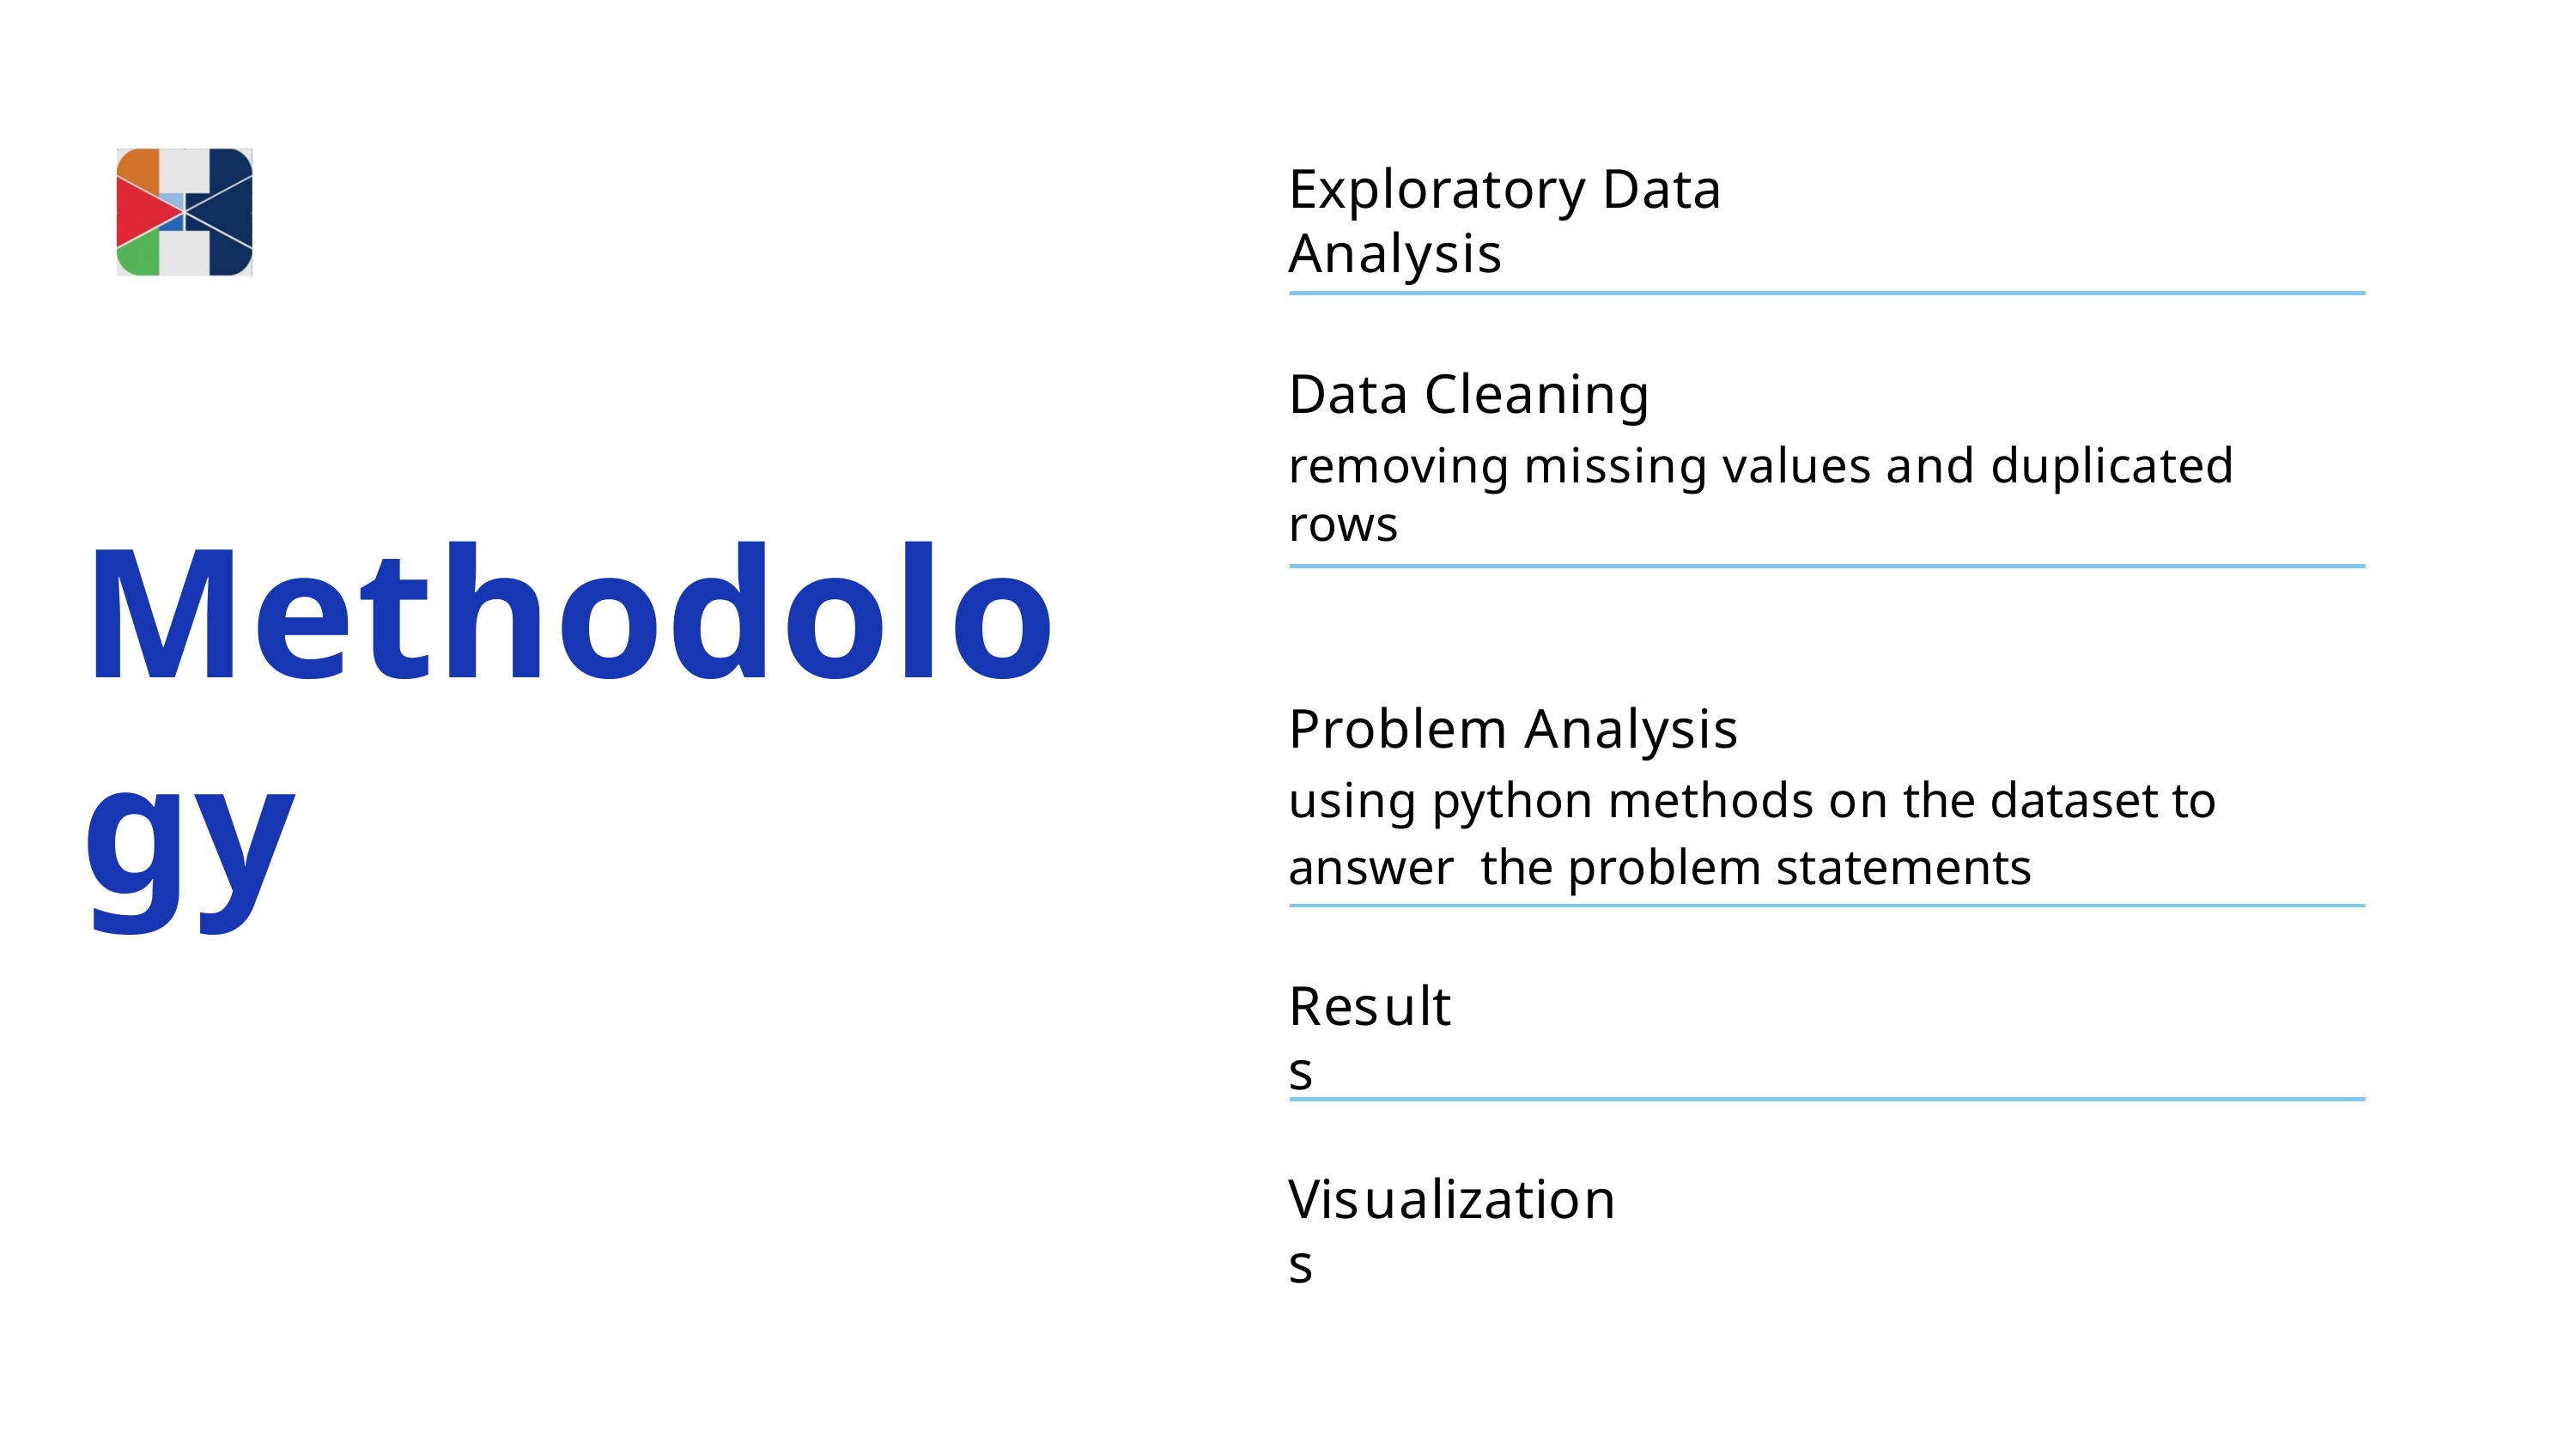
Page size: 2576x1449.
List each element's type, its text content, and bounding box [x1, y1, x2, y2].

text_box Data Cleaning removing missing values and duplicated rows Problem Analysis using python methods on the dataset to answer the problem statements [1285, 346, 2338, 894]
title Exploratory Data Analysis [1285, 153, 1923, 346]
text_box Results [1285, 970, 1472, 1100]
text_box Methodology [78, 497, 1156, 929]
picture [116, 146, 252, 279]
text_box Visualizations [1285, 1163, 1632, 1294]
